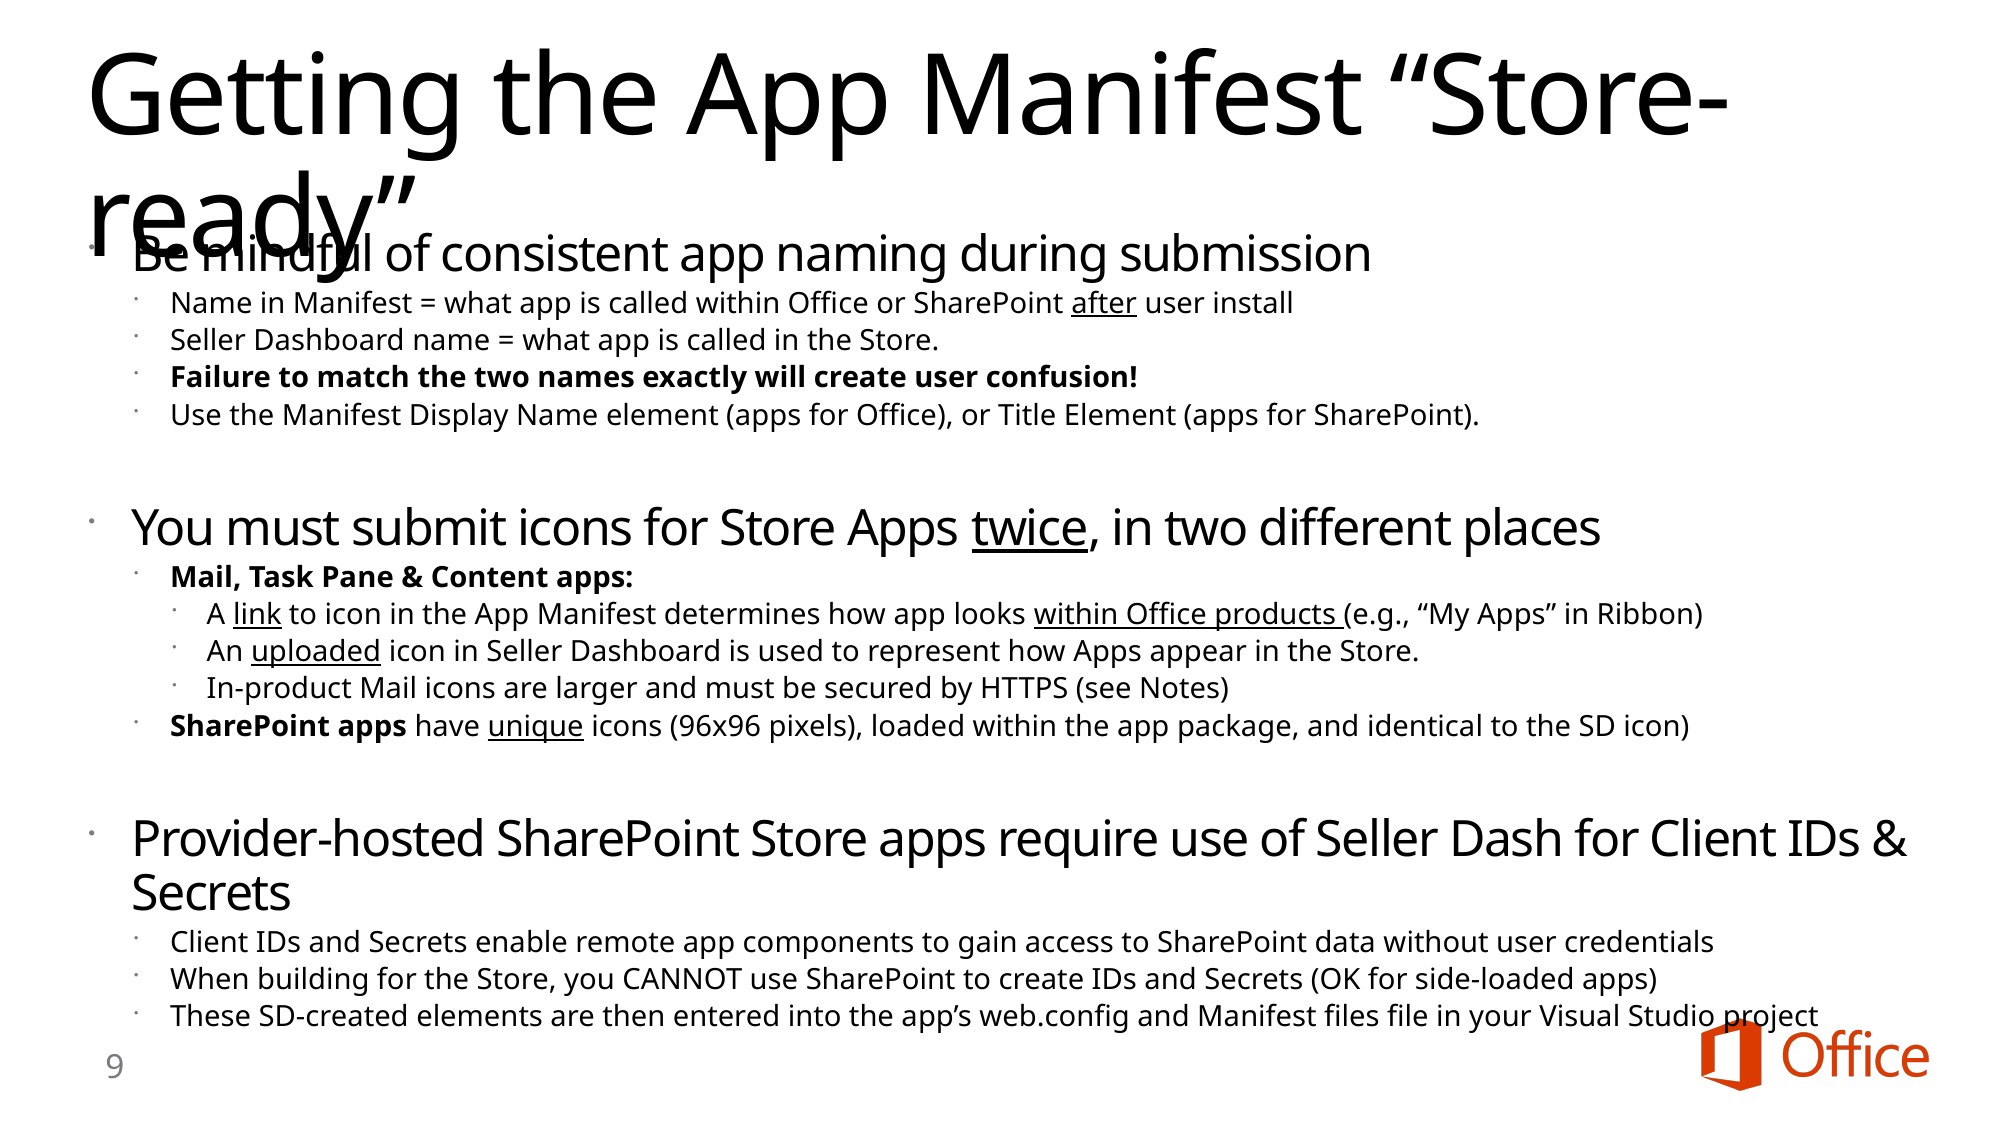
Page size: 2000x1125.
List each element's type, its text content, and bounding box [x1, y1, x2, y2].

slide_number 9 [85, 1049, 178, 1086]
list Be mindful of consistent app naming during submission Name in Manifest = what app is called within Office or SharePoint after user install Seller Dashboard name = what app is called in the Store. Failure to match the two names exactly will create user confusion! Use the Manifest Display Name element (apps for Office), or Title Element (apps for SharePoint). You must submit icons for Store Apps twice, in two different places Mail, Task Pane & Content apps: A link to icon in the App Manifest determines how app looks within Office products (e.g., “My Apps” in Ribbon) An uploaded icon in Seller Dashboard is used to represent how Apps appear in the Store. In-product Mail icons are larger and must be secured by HTTPS (see Notes) SharePoint apps have unique icons (96x96 pixels), loaded within the app package, and identical to the SD icon) Provider-hosted SharePoint Store apps require use of Seller Dash for Client IDs & Secrets Client IDs and Secrets enable remote app components to gain access to SharePoint data without user credentials When building for the Store, you CANNOT use SharePoint to create IDs and Secrets (OK for side-loaded apps) These SD-created elements are then entered into the app’s web.config and Manifest files file in your Visual Studio project [85, 228, 2000, 970]
title Getting the App Manifest “Store-ready” [85, 37, 1914, 161]
picture [1670, 987, 1960, 1122]
